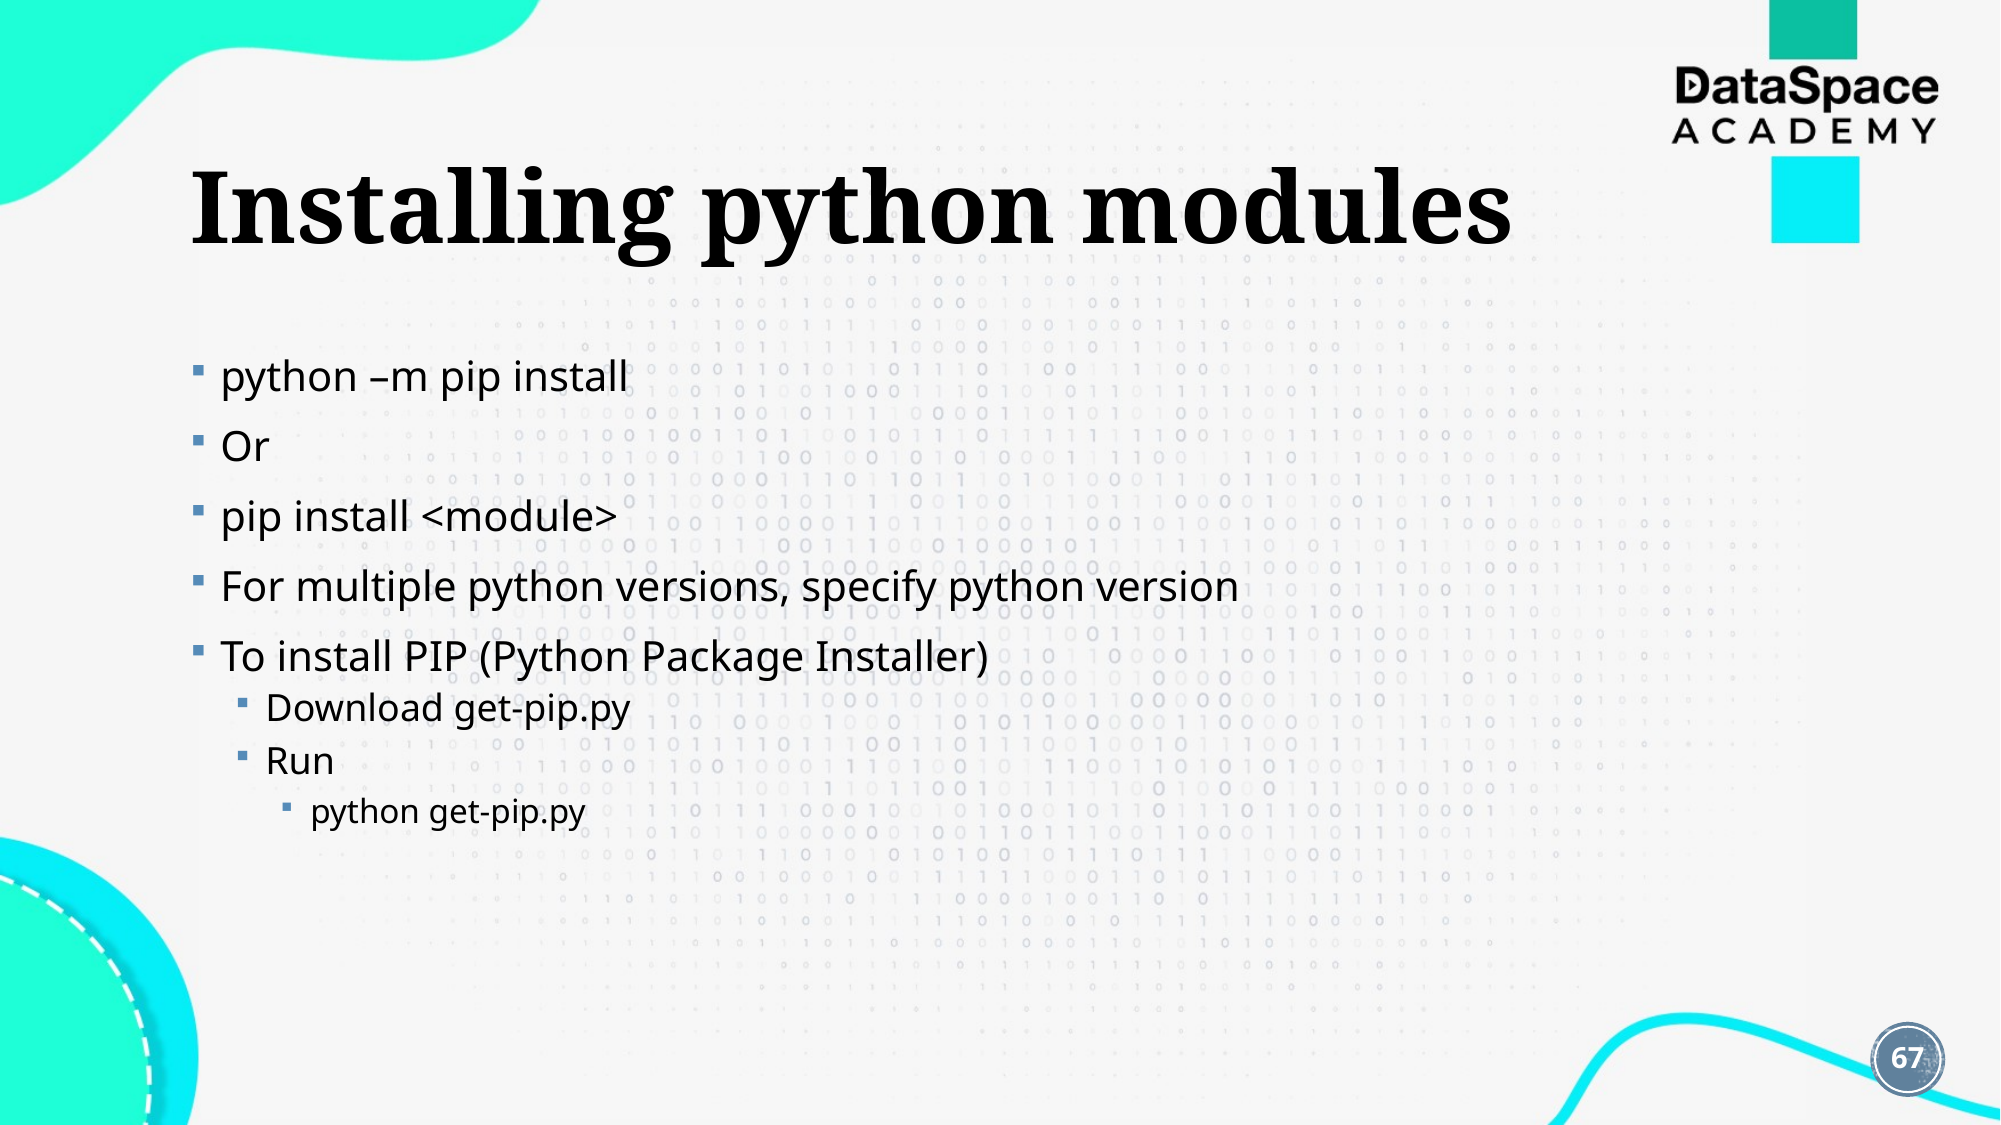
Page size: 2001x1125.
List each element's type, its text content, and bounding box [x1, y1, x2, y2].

picture [0, 0, 2001, 1125]
title Installing python modules [175, 79, 1826, 344]
slide_number 67 [1855, 1028, 1961, 1089]
list python –m pip install Or pip install <module> For multiple python versions, specify python version To install PIP (Python Package Installer) Download get-pip.py Run python get-pip.py [175, 348, 1826, 1013]
